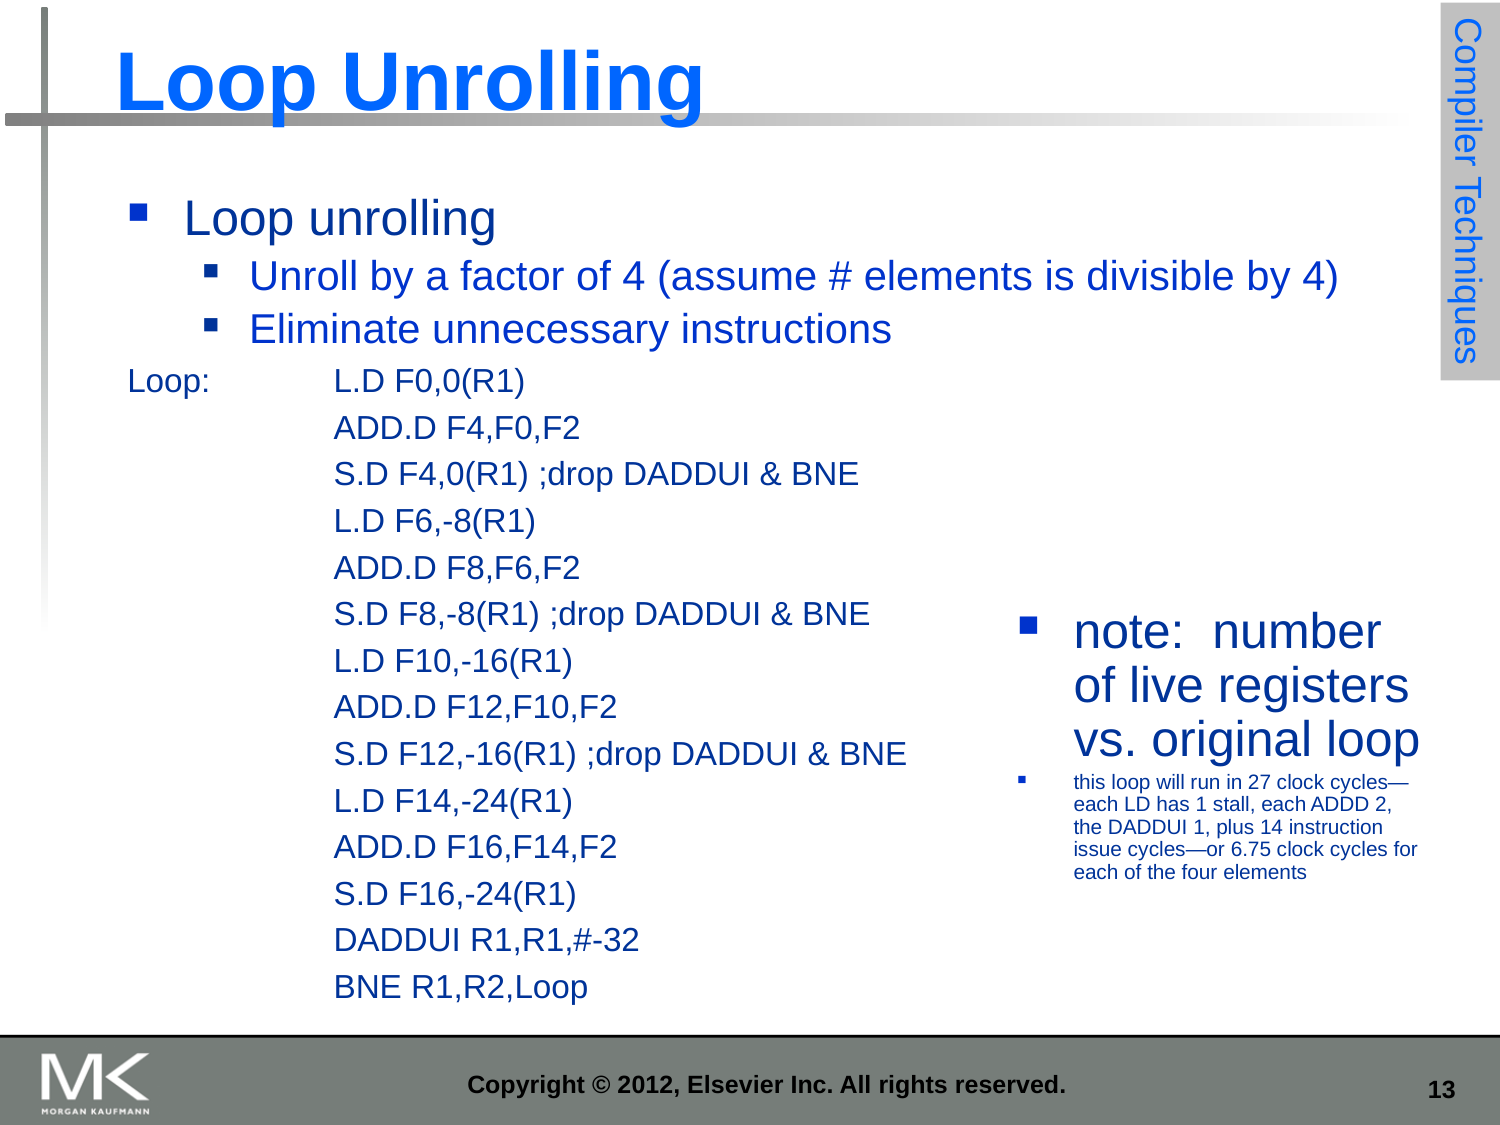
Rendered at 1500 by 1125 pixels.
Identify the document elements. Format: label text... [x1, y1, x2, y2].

text_box Compiler Techniques [1440, 2, 1500, 381]
list Loop unrolling Unroll by a factor of 4 (assume # elements is divisible by 4) Eliminate unnecessary instructions Loop: L.D F0,0(R1) ADD.D F4,F0,F2 S.D F4,0(R1) ;drop DADDUI & BNE L.D F6,-8(R1) ADD.D F8,F6,F2 S.D F8,-8(R1) ;drop DADDUI & BNE L.D F10,-16(R1) ADD.D F12,F10,F2 S.D F12,-16(R1) ;drop DADDUI & BNE L.D F14,-24(R1) ADD.D F16,F14,F2 S.D F16,-24(R1) DADDUI R1,R1,#-32 BNE R1,R2,Loop [111, 184, 1470, 1024]
footer Copyright © 2012, Elsevier Inc. All rights reserved. [170, 1046, 1365, 1106]
text_box note: number of live registers vs. original loop this loop will run in 27 clock cycles—each LD has 1 stall, each ADDD 2, the DADDUI 1, plus 14 instruction issue cycles—or 6.75 clock cycles for each of the four elements [1002, 597, 1440, 891]
picture [29, 1046, 160, 1123]
title Loop Unrolling [100, 17, 1440, 135]
